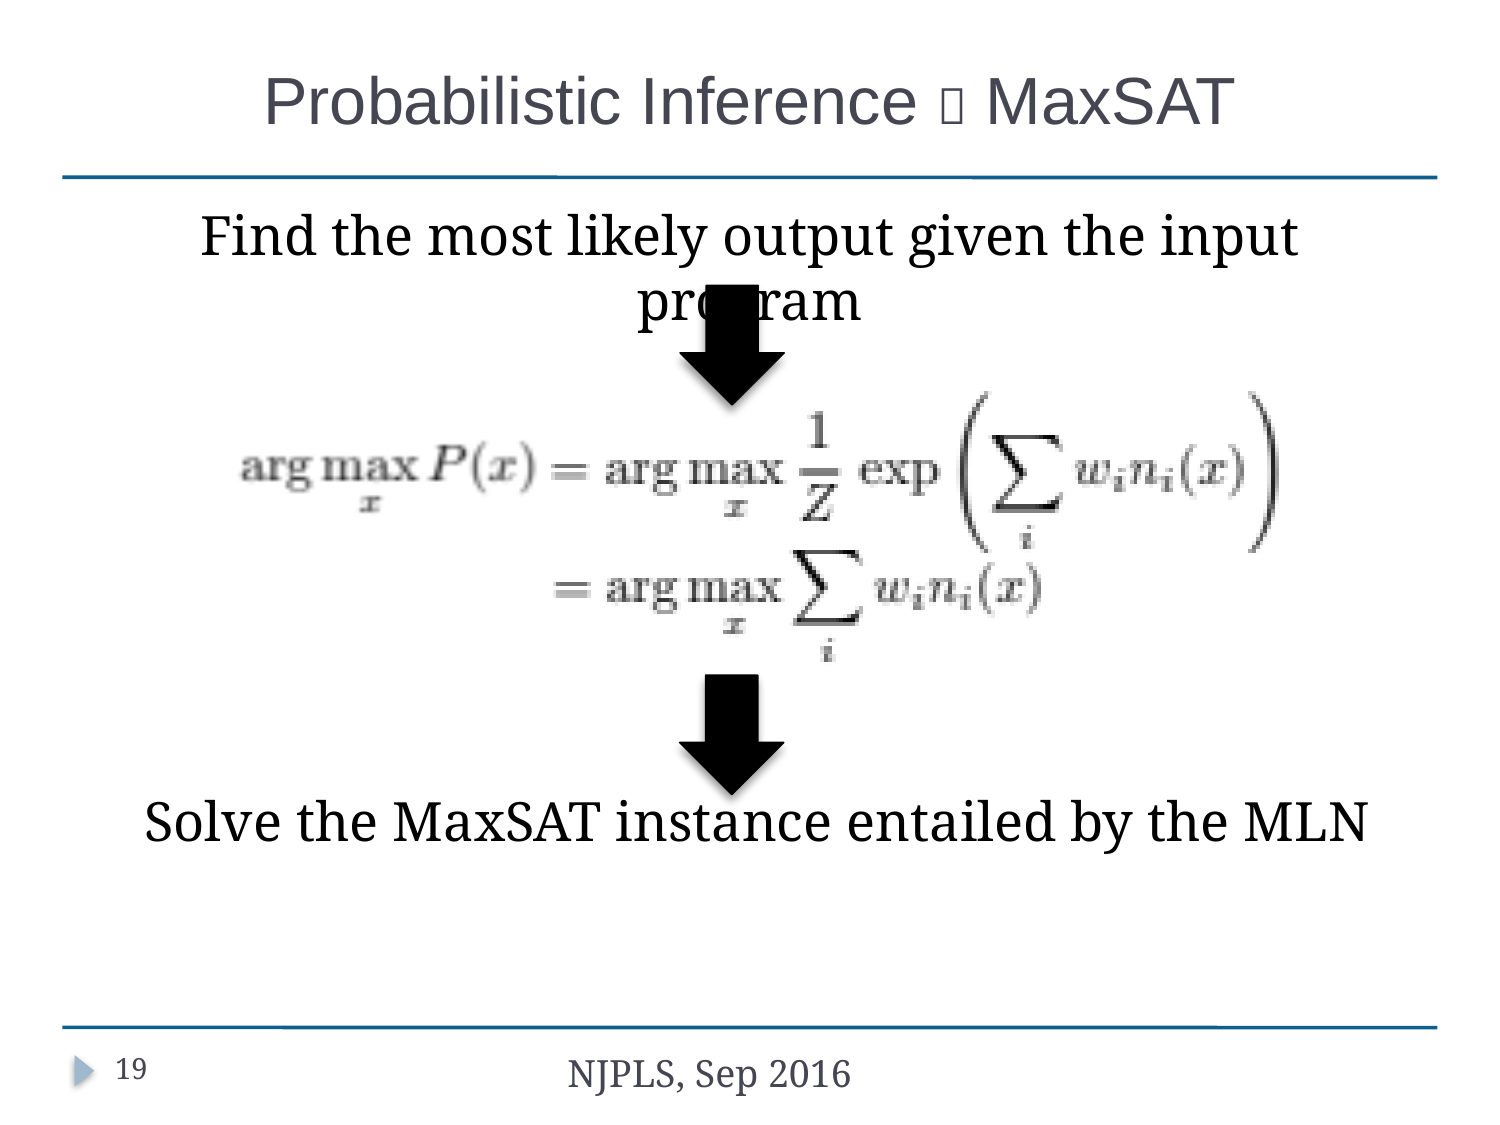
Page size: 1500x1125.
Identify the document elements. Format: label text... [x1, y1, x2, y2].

footer NJPLS, Sep 2016 [235, 1042, 1185, 1103]
text_box [678, 695, 785, 779]
text_box [679, 339, 785, 378]
title Probabilistic Inference  MaxSAT [75, 24, 1425, 171]
slide_number 19 [100, 1042, 235, 1103]
picture [213, 378, 1315, 683]
text_box Find the most likely output given the input program [103, 194, 1397, 339]
text_box Solve the MaxSAT instance entailed by the MLN [111, 779, 1404, 860]
